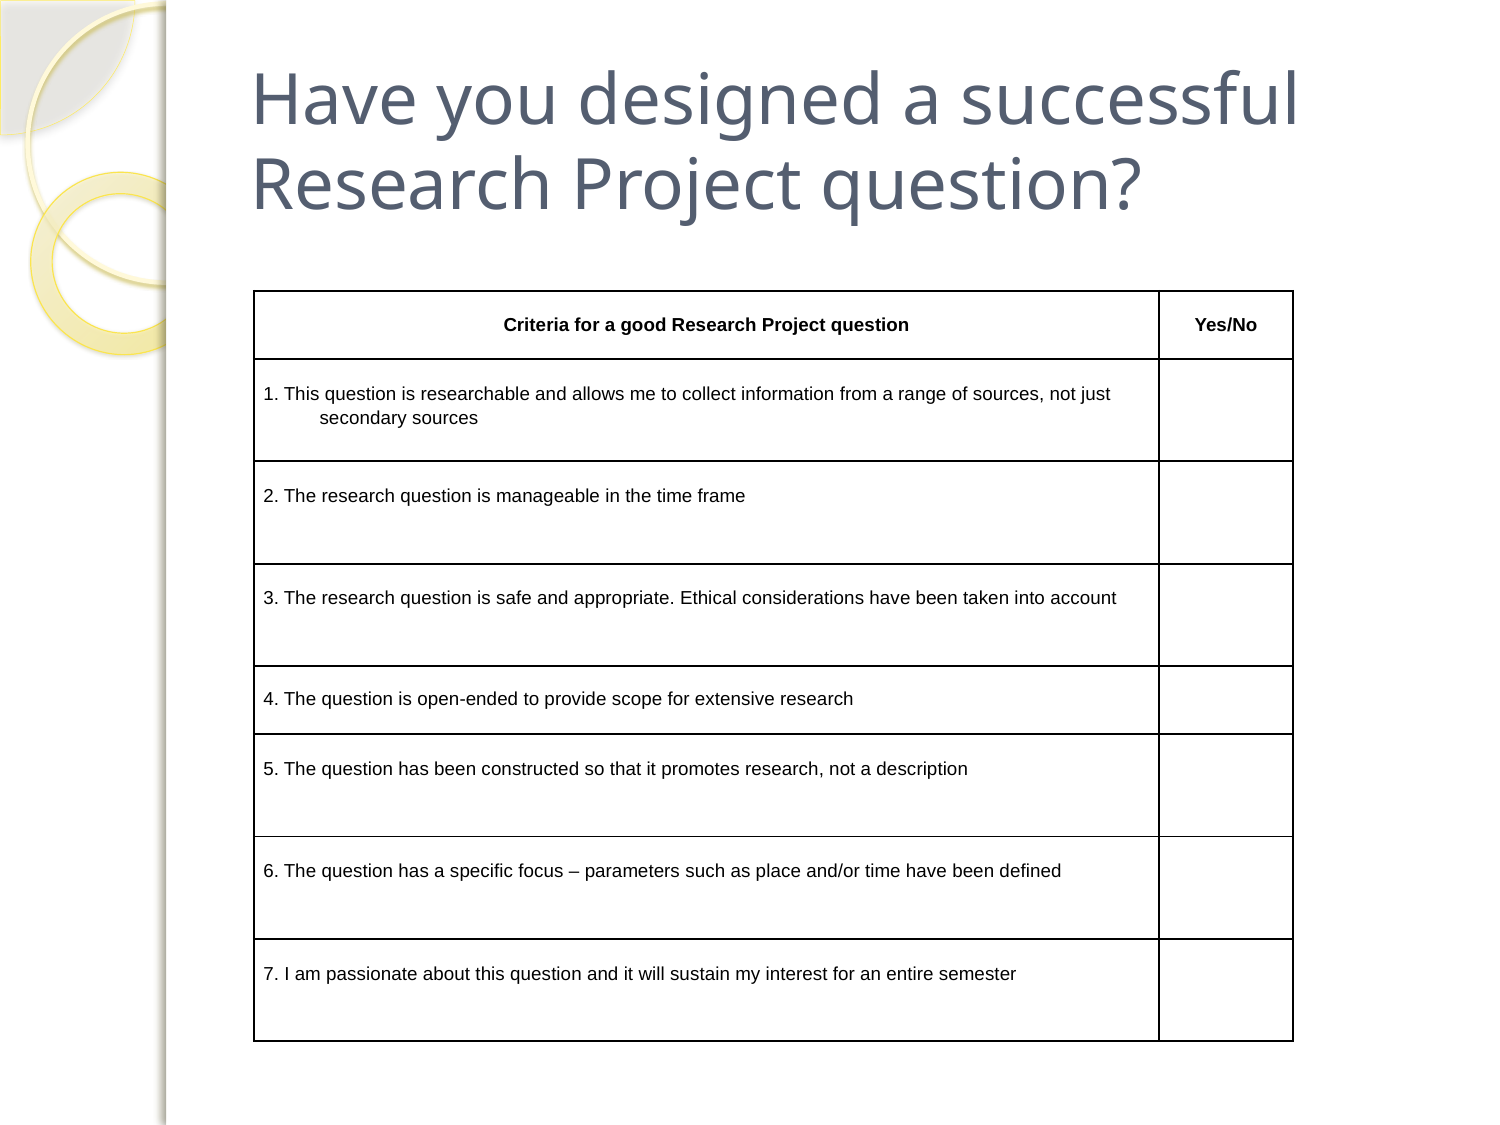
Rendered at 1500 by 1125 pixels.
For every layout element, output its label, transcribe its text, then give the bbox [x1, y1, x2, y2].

table_cell [1160, 940, 1292, 1040]
table_cell [1160, 735, 1292, 836]
title Have you designed a successful Research Project question? [235, 45, 1466, 233]
table_header Criteria for a good Research Project question [255, 292, 1158, 358]
table_cell [1160, 360, 1292, 460]
table_cell 6. The question has a specific focus – parameters such as place and/or time have been defined [255, 837, 1158, 938]
table_cell 1. This question is researchable and allows me to collect information from a range of sources, not just secondary sources [255, 360, 1158, 460]
table_cell [1160, 462, 1292, 563]
table_cell [1160, 667, 1292, 733]
table_cell 2. The research question is manageable in the time frame [255, 462, 1158, 563]
table_cell [1160, 837, 1292, 938]
table_cell 7. I am passionate about this question and it will sustain my interest for an entire semester [255, 940, 1158, 1040]
table_header Yes/No [1160, 292, 1292, 358]
table_cell 5. The question has been constructed so that it promotes research, not a description [255, 735, 1158, 836]
table_cell [1160, 565, 1292, 665]
table_cell 4. The question is open-ended to provide scope for extensive research [255, 667, 1158, 733]
table_cell 3. The research question is safe and appropriate. Ethical considerations have been taken into account [255, 565, 1158, 665]
